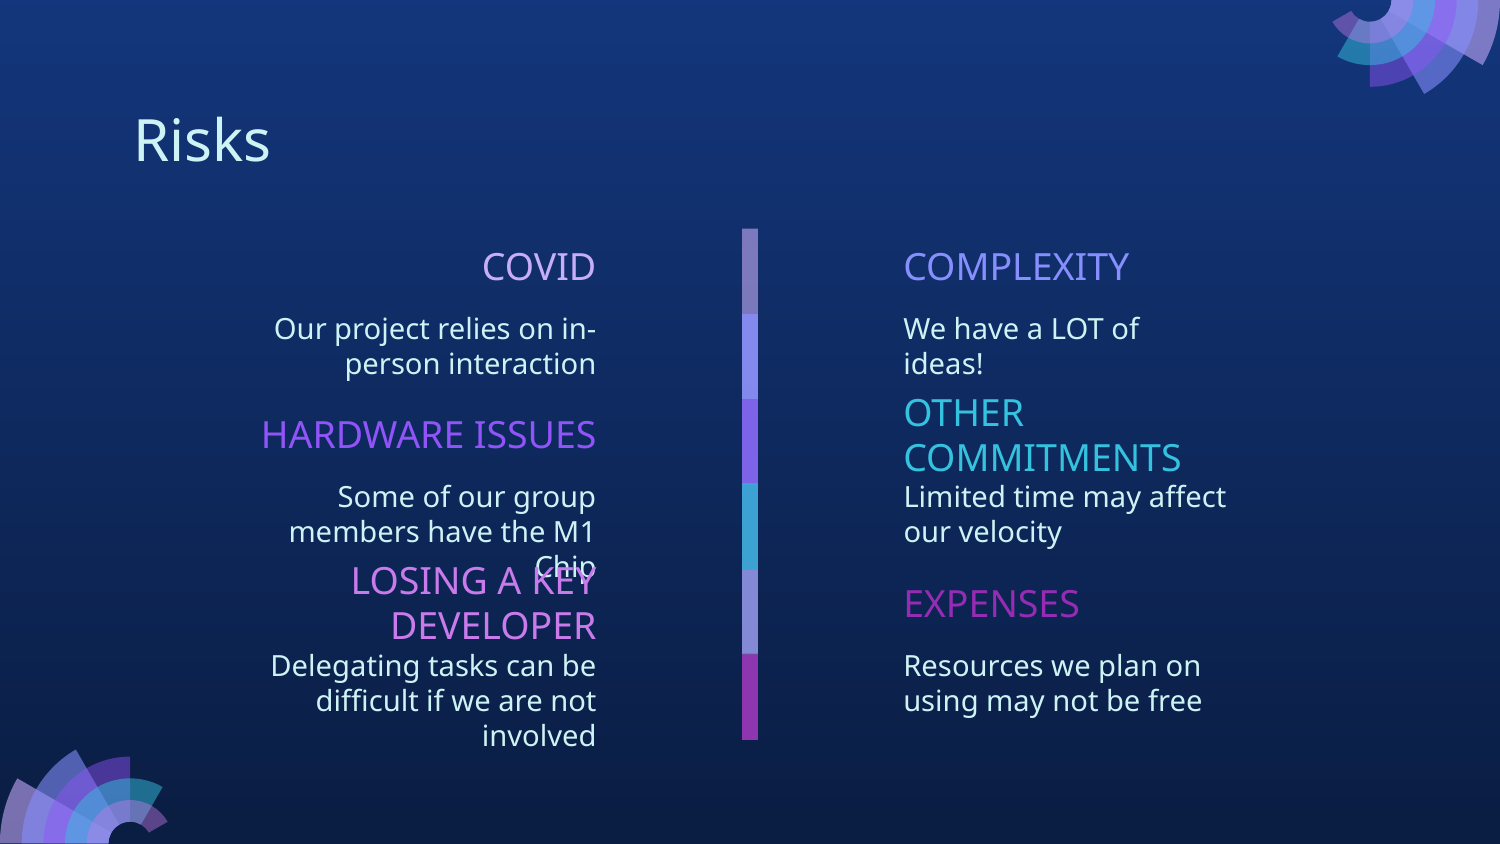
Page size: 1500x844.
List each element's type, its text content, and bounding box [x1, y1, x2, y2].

subtitle HARDWARE ISSUES [231, 401, 612, 463]
subtitle OTHER COMMITMENTS [888, 401, 1269, 463]
subtitle We have a LOT of ideas! [888, 295, 1269, 399]
title Risks [118, 88, 1382, 183]
subtitle Some of our group members have the M1 Chip [211, 463, 612, 567]
subtitle LOSING A KEY DEVELOPER [187, 570, 612, 632]
subtitle COVID [231, 233, 612, 295]
subtitle COMPLEXITY [888, 233, 1269, 295]
subtitle Resources we plan on using may not be free [888, 632, 1269, 736]
subtitle Our project relies on in-person interaction [231, 295, 612, 399]
subtitle Limited time may affect our velocity [888, 463, 1269, 567]
subtitle Delegating tasks can be difficult if we are not involved [187, 632, 612, 736]
subtitle EXPENSES [888, 570, 1269, 632]
